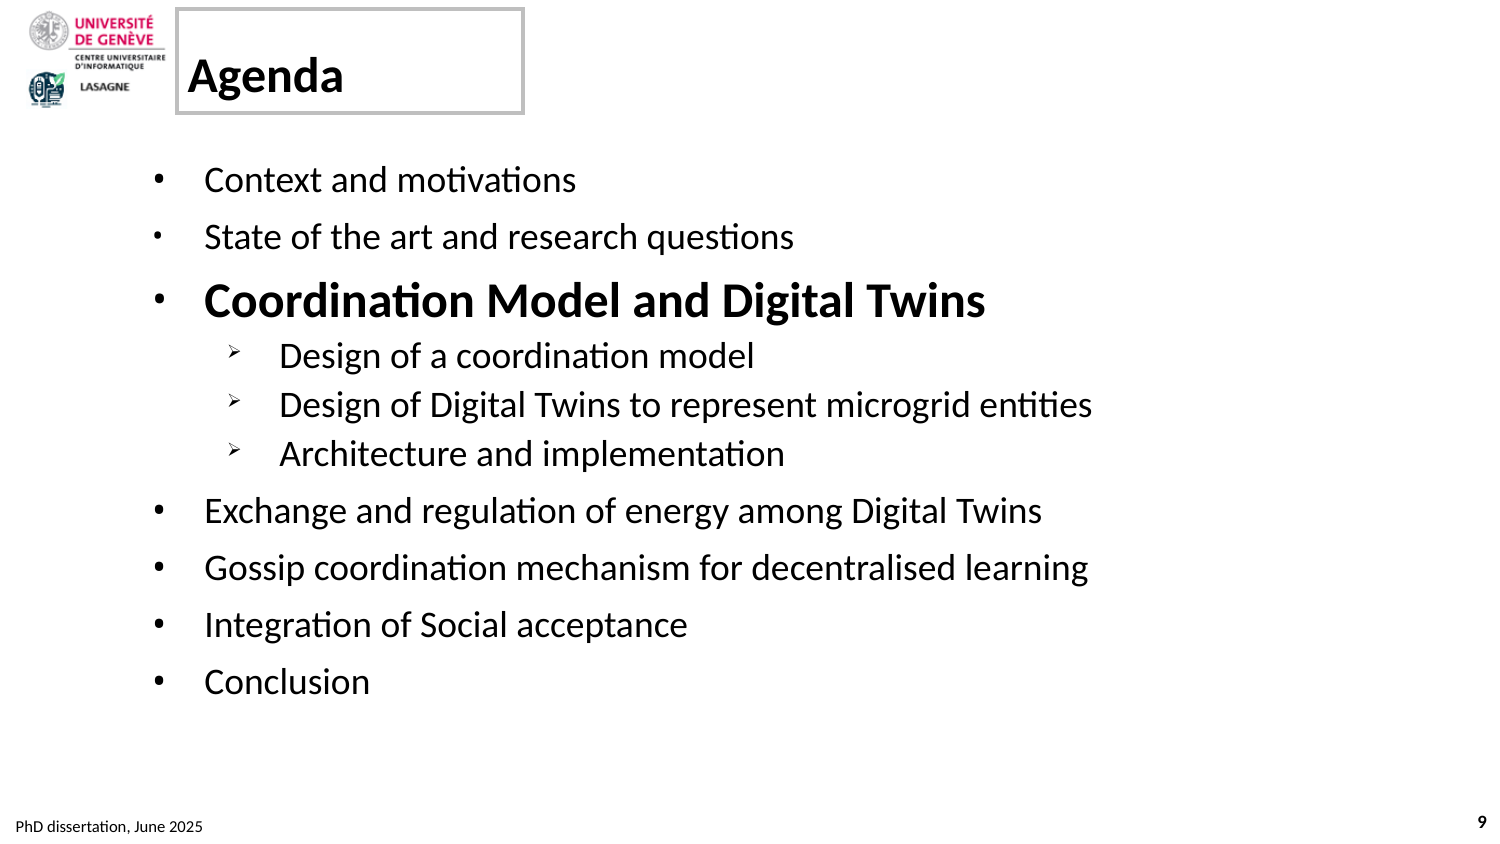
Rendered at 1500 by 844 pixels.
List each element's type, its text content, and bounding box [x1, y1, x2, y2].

slide_number 9 [1452, 797, 1498, 844]
text_box Context and motivations State of the art and research questions Coordination Model and Digital Twins Design of a coordination model Design of Digital Twins to represent microgrid entities Architecture and implementation Exchange and regulation of energy among Digital Twins Gossip coordination mechanism for decentralised learning Integration of Social acceptance Conclusion [118, 154, 1412, 796]
text_box [177, 8, 523, 114]
text_box Agenda [179, 39, 452, 114]
text_box PhD dissertation, June 2025 [0, 808, 269, 844]
picture [24, 7, 175, 114]
